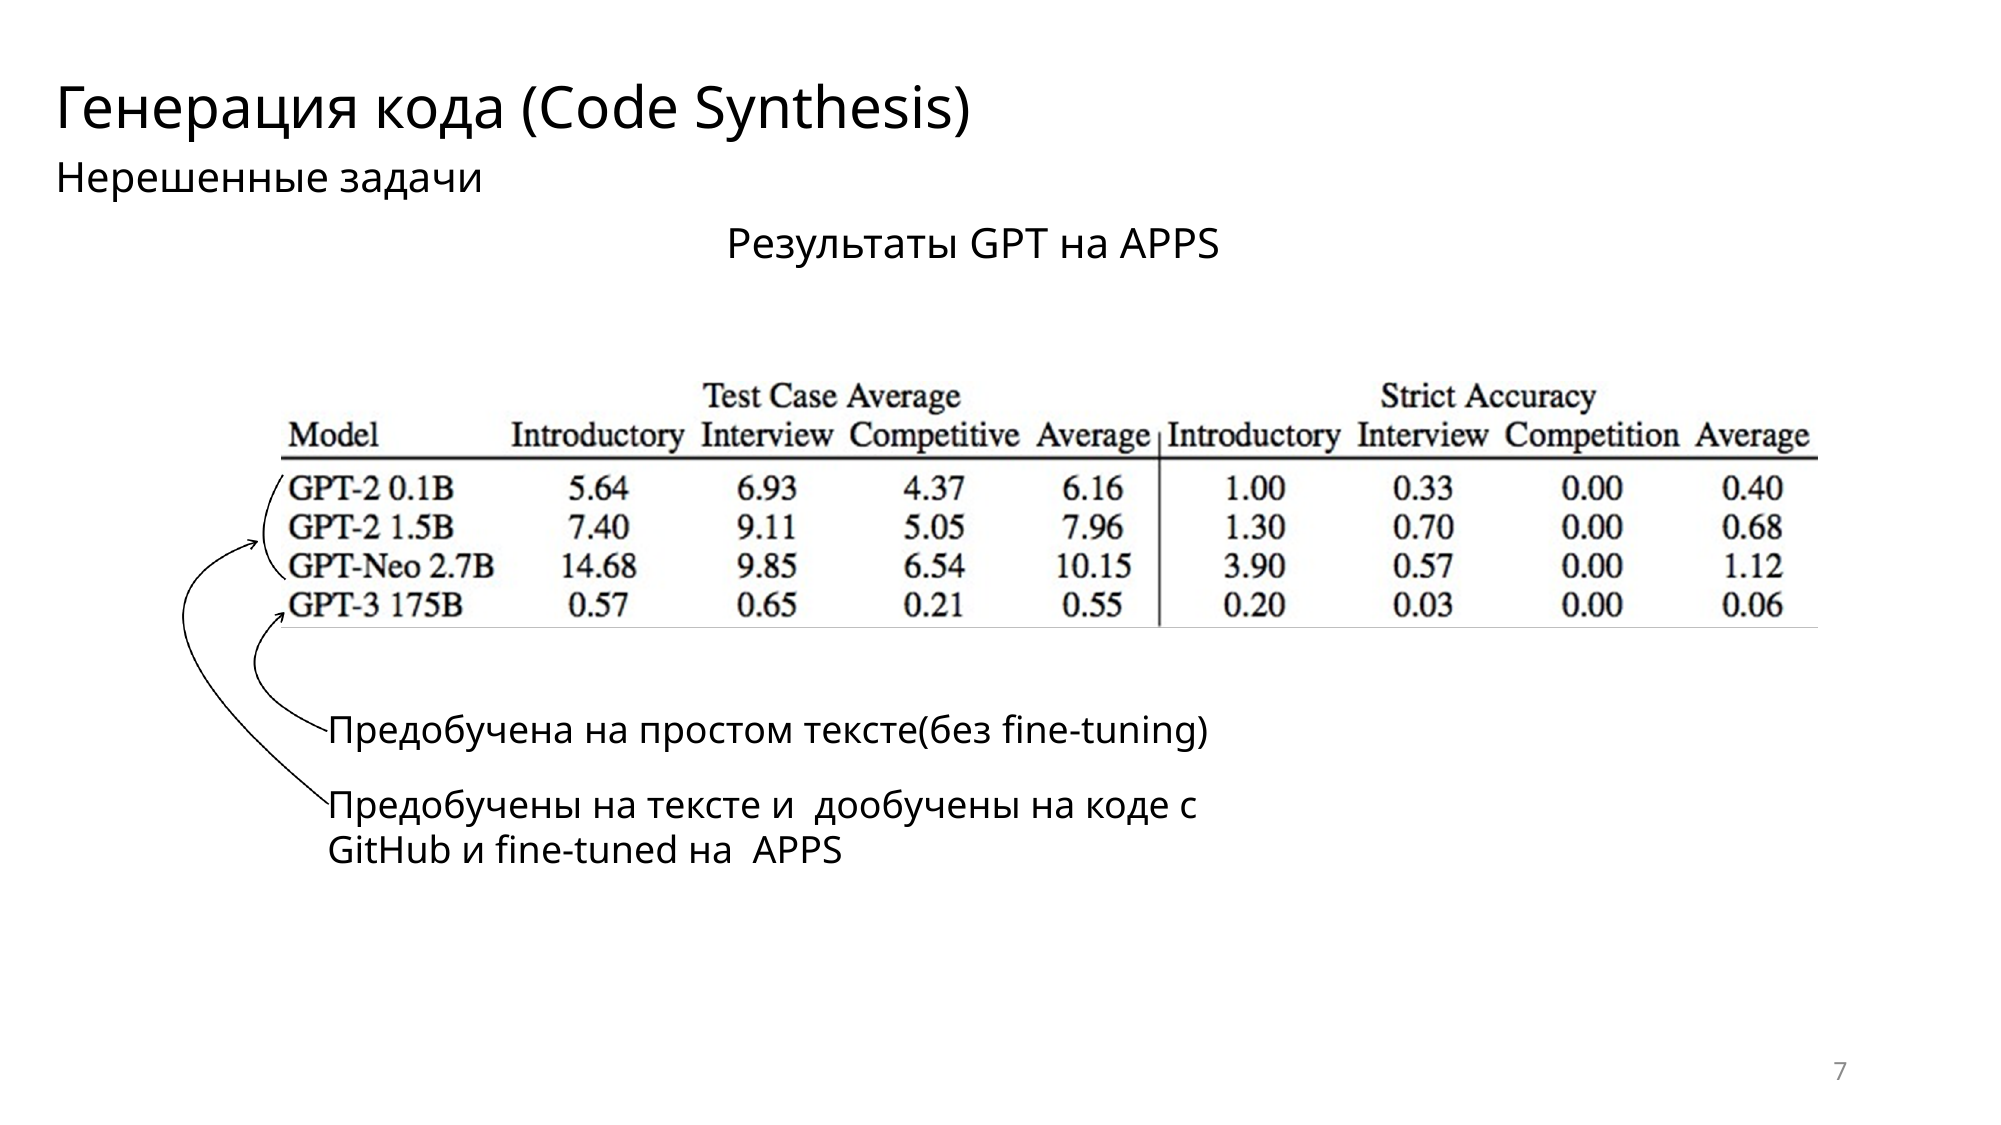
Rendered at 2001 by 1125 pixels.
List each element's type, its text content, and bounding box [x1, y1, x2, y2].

picture [182, 381, 1818, 805]
text_box Предобучены на тексте и дообучены на коде с GitHub и fine-tuned на APPS [312, 805, 1275, 879]
slide_number 7 [1412, 1042, 1863, 1103]
text_box Генерация кода (Code Synthesis) [40, 62, 1000, 143]
text_box Результаты GPT на APPS [493, 209, 1453, 275]
text_box Нерешенные задачи [40, 143, 1000, 209]
